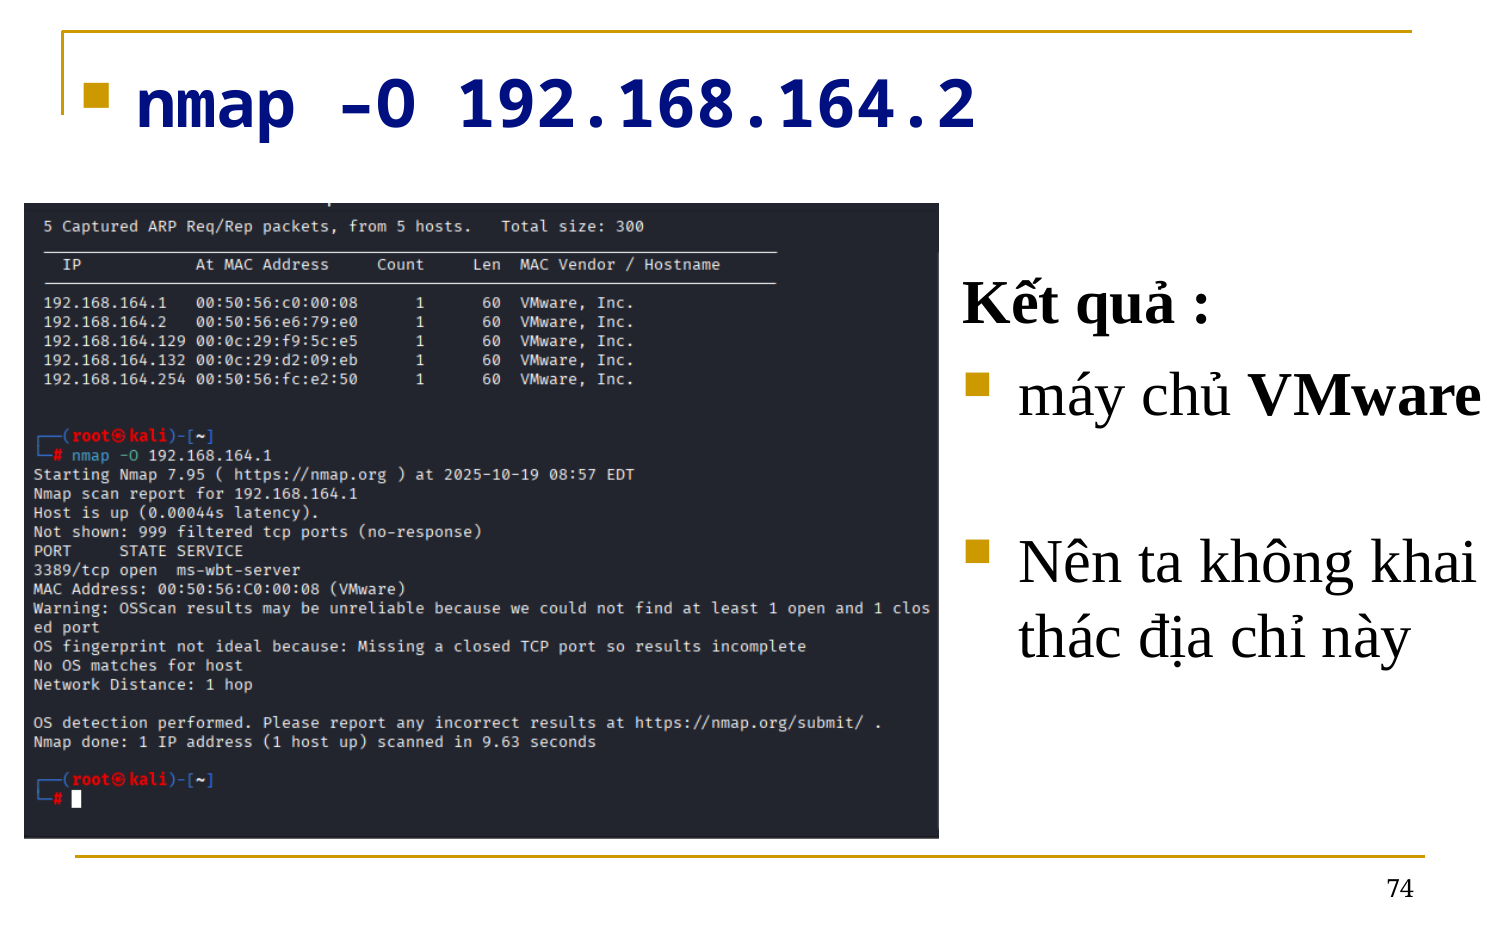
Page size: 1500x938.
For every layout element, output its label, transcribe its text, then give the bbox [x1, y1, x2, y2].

text_box nmap –O 192.168.164.2 [78, 43, 1500, 141]
slide_number 74 [1380, 878, 1419, 938]
picture [24, 203, 939, 839]
text_box Kết quả : máy chủ VMware Nên ta không khai thác địa chỉ này [960, 243, 1498, 670]
